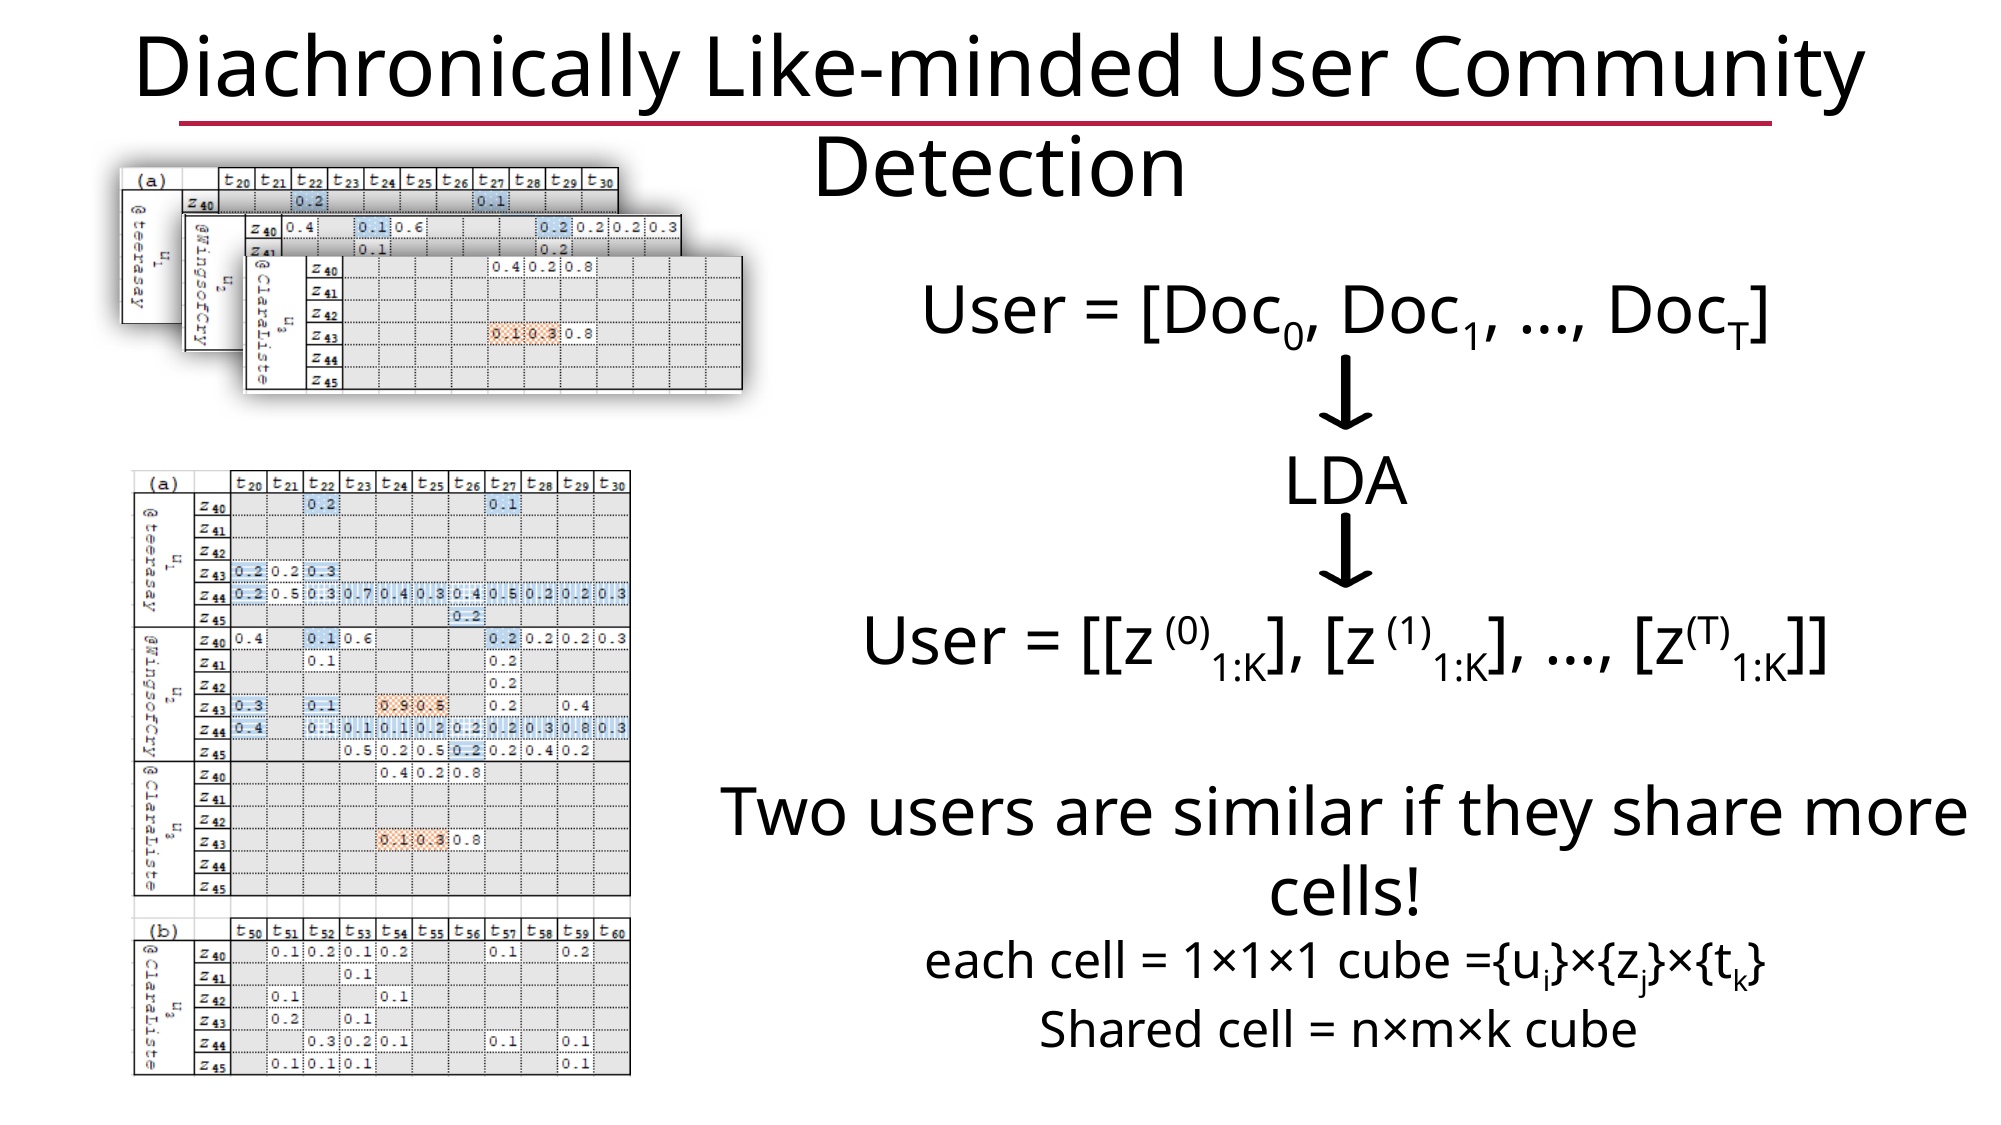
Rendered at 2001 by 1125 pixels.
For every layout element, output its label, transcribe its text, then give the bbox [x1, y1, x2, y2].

text_box User = [Doc0, Doc1, …, DocT] LDA User = [[z (0)1:K], [z (1)1:K], …, [z(T)1:K]] Two users are similar if they share more cells! each cell = 1×1×1 cube ={ui}×{zj}×{tk} Shared cell = n×m×k cube e.g., {u1u2}×{z44}×{t22 t23 … t30} [691, 259, 2000, 1125]
text_box Diachronically Like-minded User Community Detection [0, 6, 2000, 221]
picture [119, 167, 746, 394]
picture [1270, 509, 1421, 591]
picture [1270, 351, 1421, 433]
picture [131, 470, 631, 1077]
